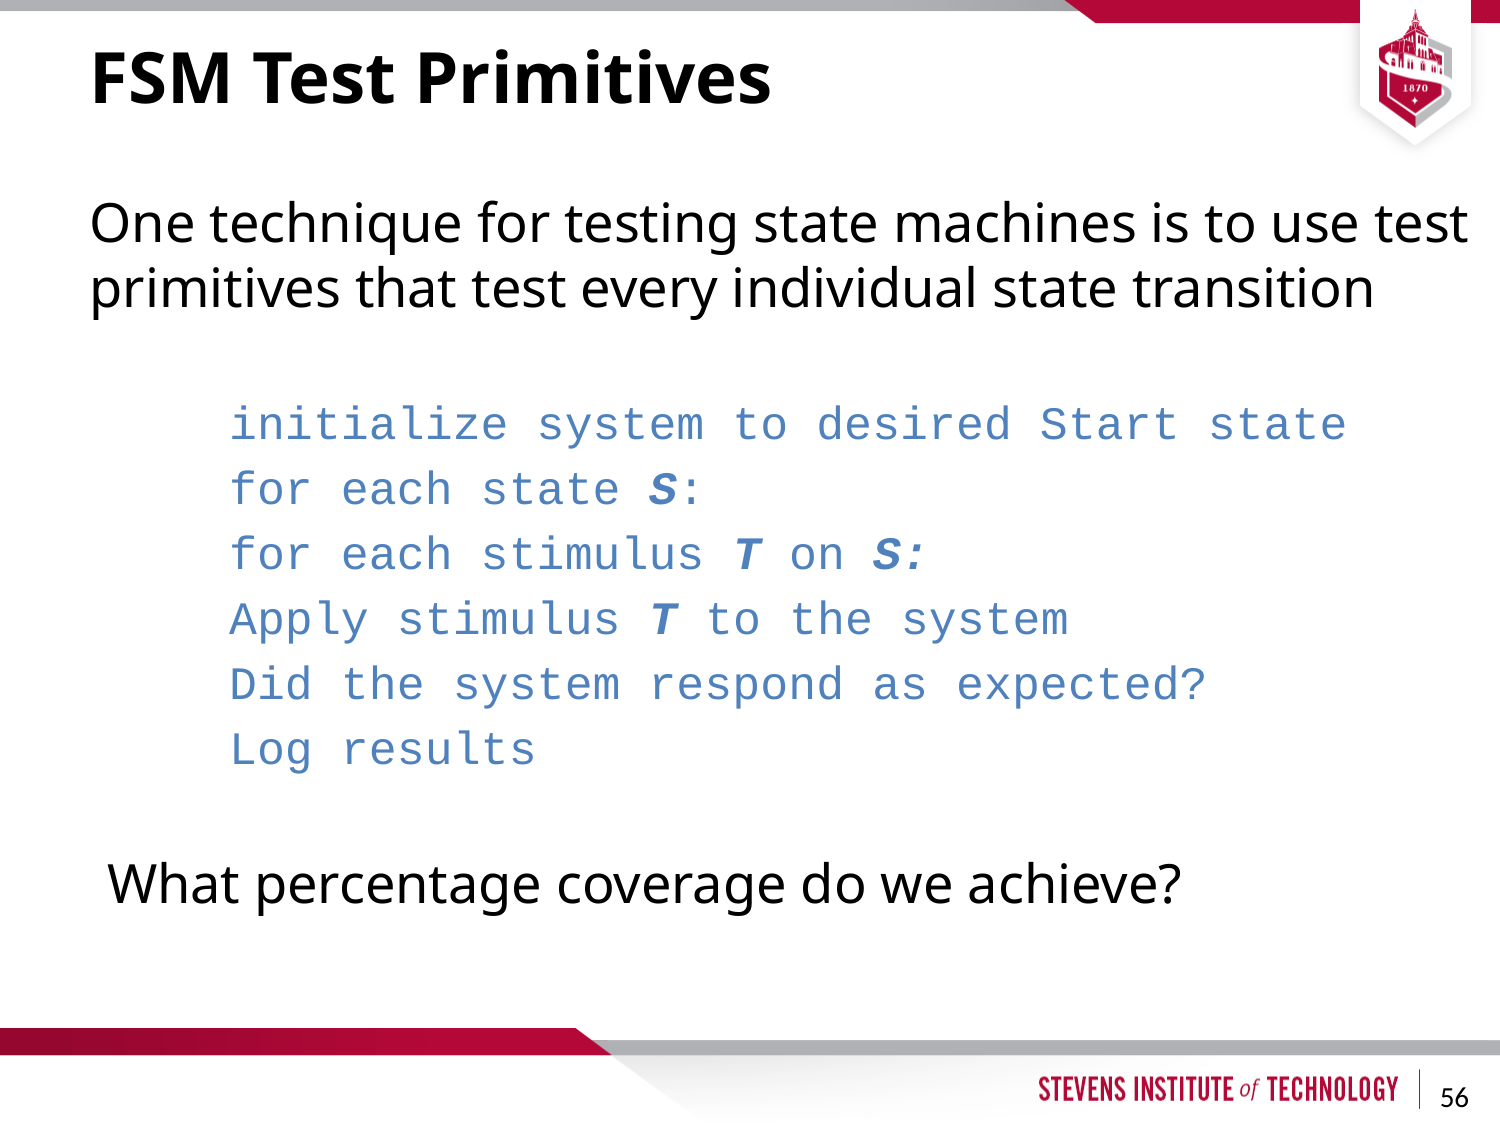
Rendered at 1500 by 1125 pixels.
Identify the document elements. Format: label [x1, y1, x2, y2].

picture [0, 0, 1500, 160]
picture [0, 1028, 1500, 1125]
list [75, 181, 1492, 992]
slide_number [1425, 1071, 1492, 1109]
title [75, 24, 1075, 181]
